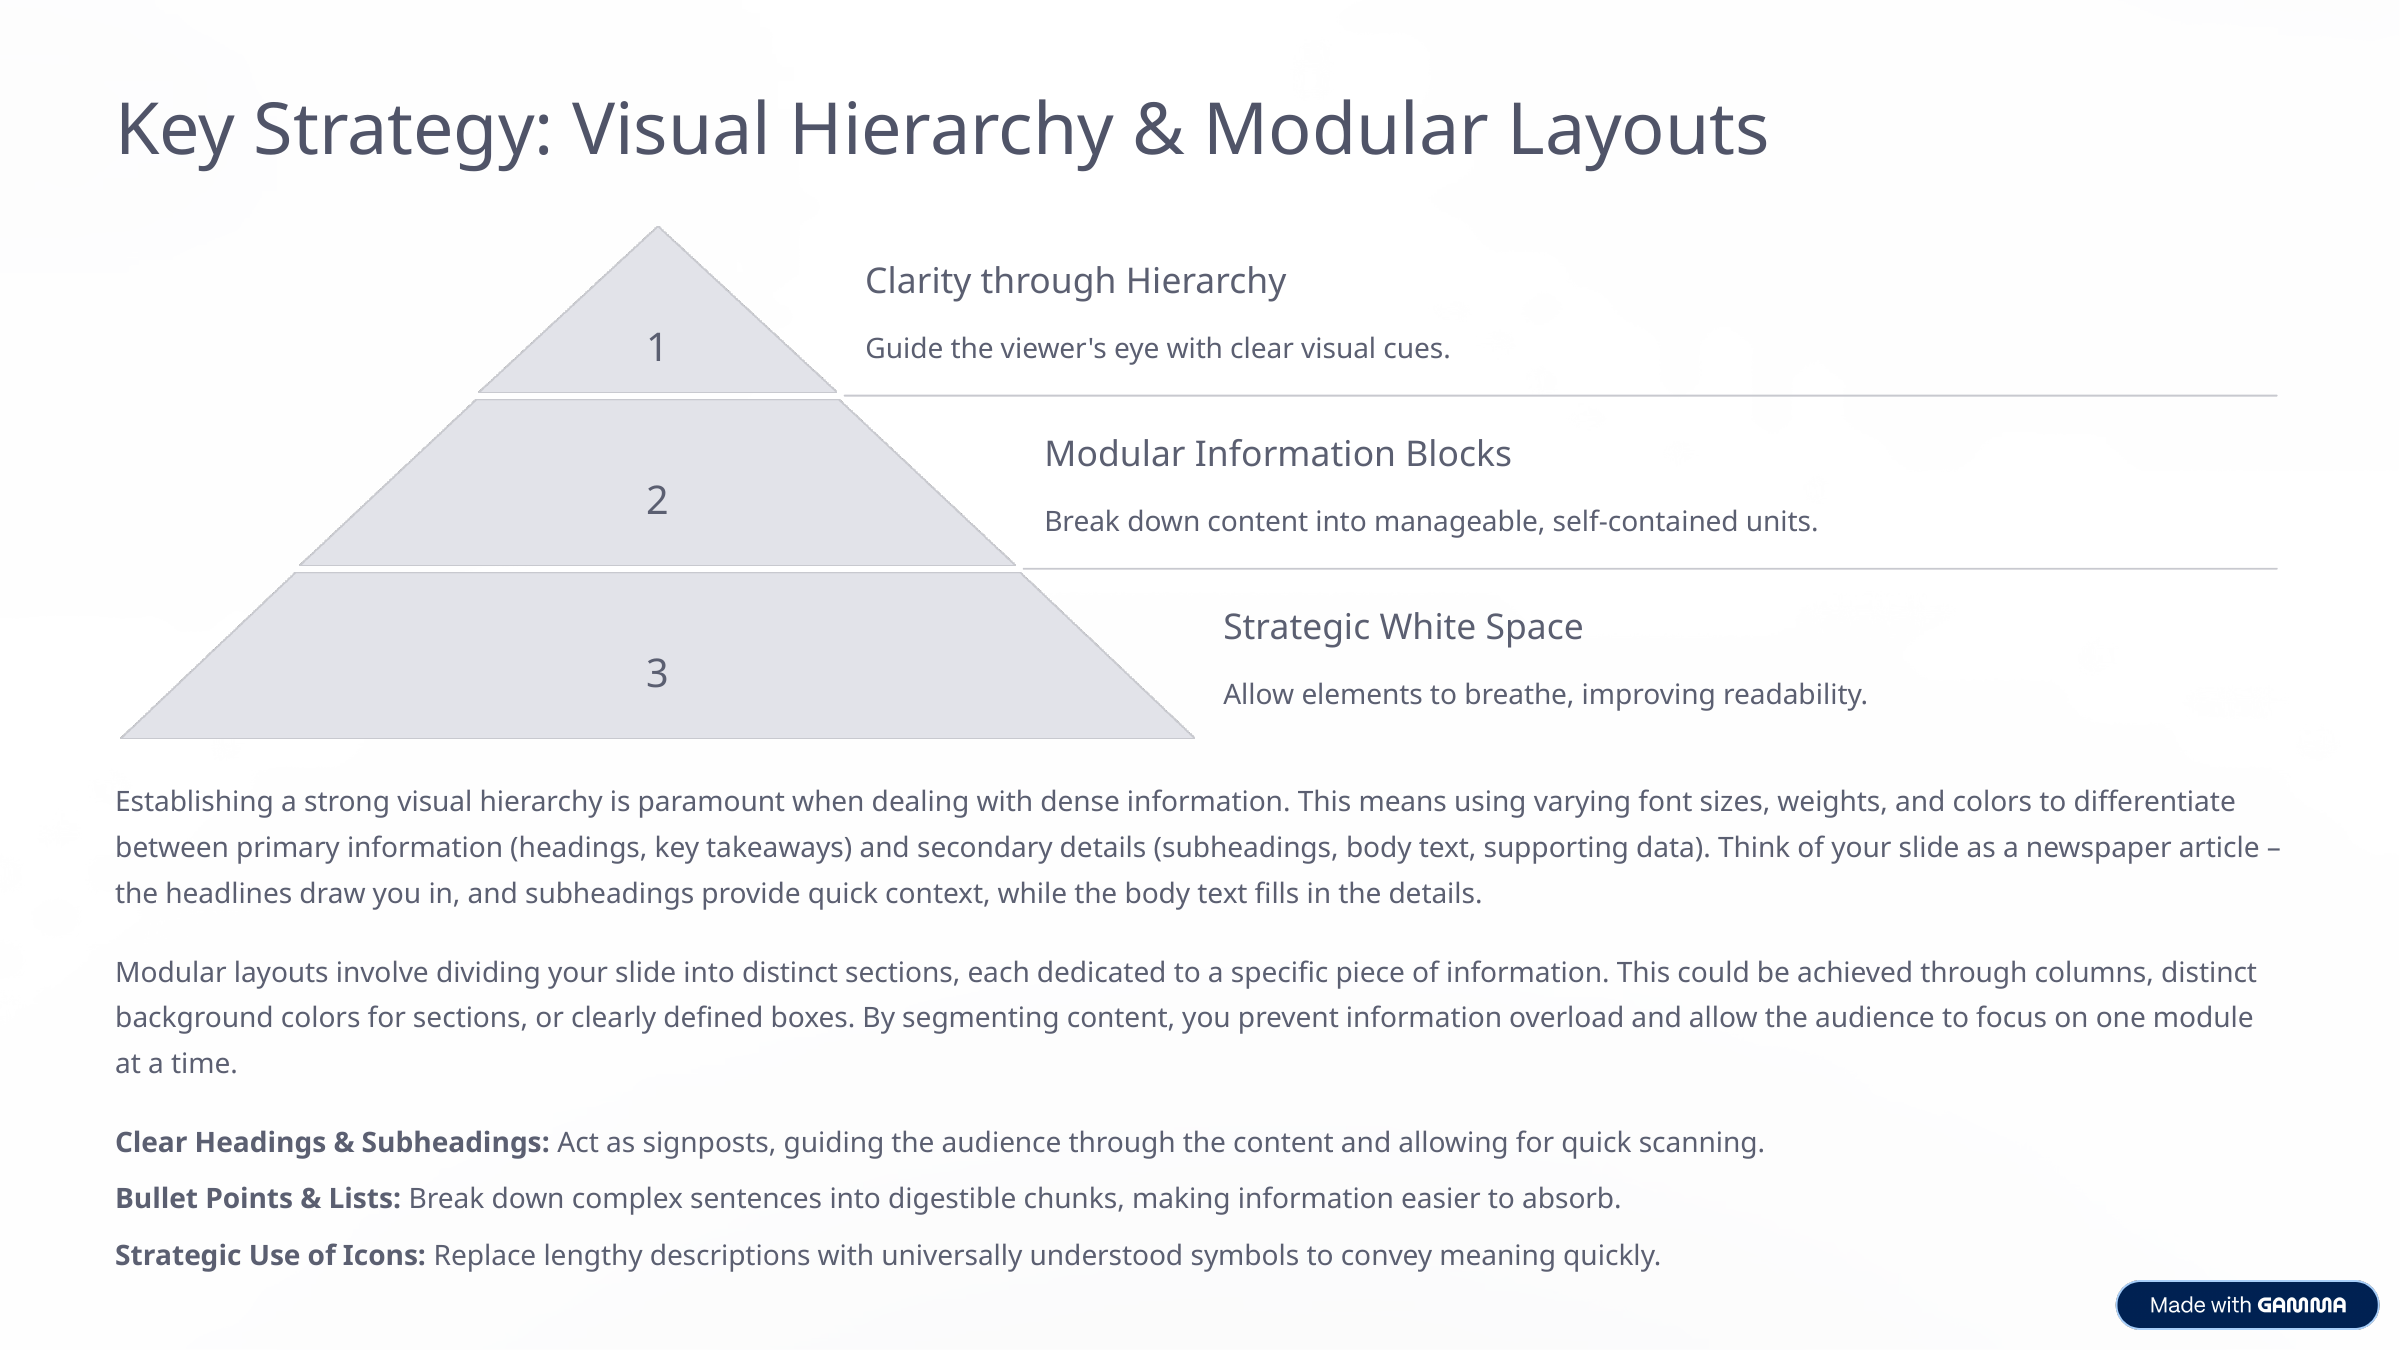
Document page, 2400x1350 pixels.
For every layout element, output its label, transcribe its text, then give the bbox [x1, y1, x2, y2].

text_box Break down content into manageable, self-contained units. [1044, 490, 1827, 537]
text_box Establishing a strong visual hierarchy is paramount when dealing with dense information. This means using varying font sizes, weights, and colors to differentiate between primary information (headings, key takeaways) and secondary details (subheadings, body text, supporting data). Think of your slide as a newspaper article – the headlines draw you in, and subheadings provide quick context, while the body text fills in the details. [115, 771, 2285, 910]
picture [2106, 1271, 2389, 1339]
text_box Bullet Points & Lists: Break down complex sentences into digestible chunks, making information easier to absorb. [115, 1168, 2285, 1215]
text_box Key Strategy: Visual Hierarchy & Modular Layouts [115, 79, 1776, 170]
text_box Guide the viewer's eye with clear visual cues. [865, 317, 1453, 364]
picture [478, 226, 837, 393]
text_box Clarity through Hierarchy [865, 255, 1294, 301]
text_box Strategic Use of Icons: Replace lengthy descriptions with universally understood symbols to convey meaning quickly. [115, 1224, 2285, 1272]
text_box Clear Headings & Subheadings: Act as signposts, guiding the audience through the content and allowing for quick scanning. [115, 1112, 2285, 1159]
text_box Modular layouts involve dividing your slide into distinct sections, each dedicated to a specific piece of information. This could be achieved through columns, distinct background colors for sections, or clearly defined boxes. By segmenting content, you prevent information overload and allow the audience to focus on one module at a time. [115, 941, 2285, 1081]
picture [120, 572, 1195, 739]
picture [299, 399, 1016, 566]
text_box Strategic White Space [1223, 601, 1604, 647]
text_box Modular Information Blocks [1044, 428, 1509, 474]
text_box Allow elements to breathe, improving readability. [1223, 664, 1873, 711]
